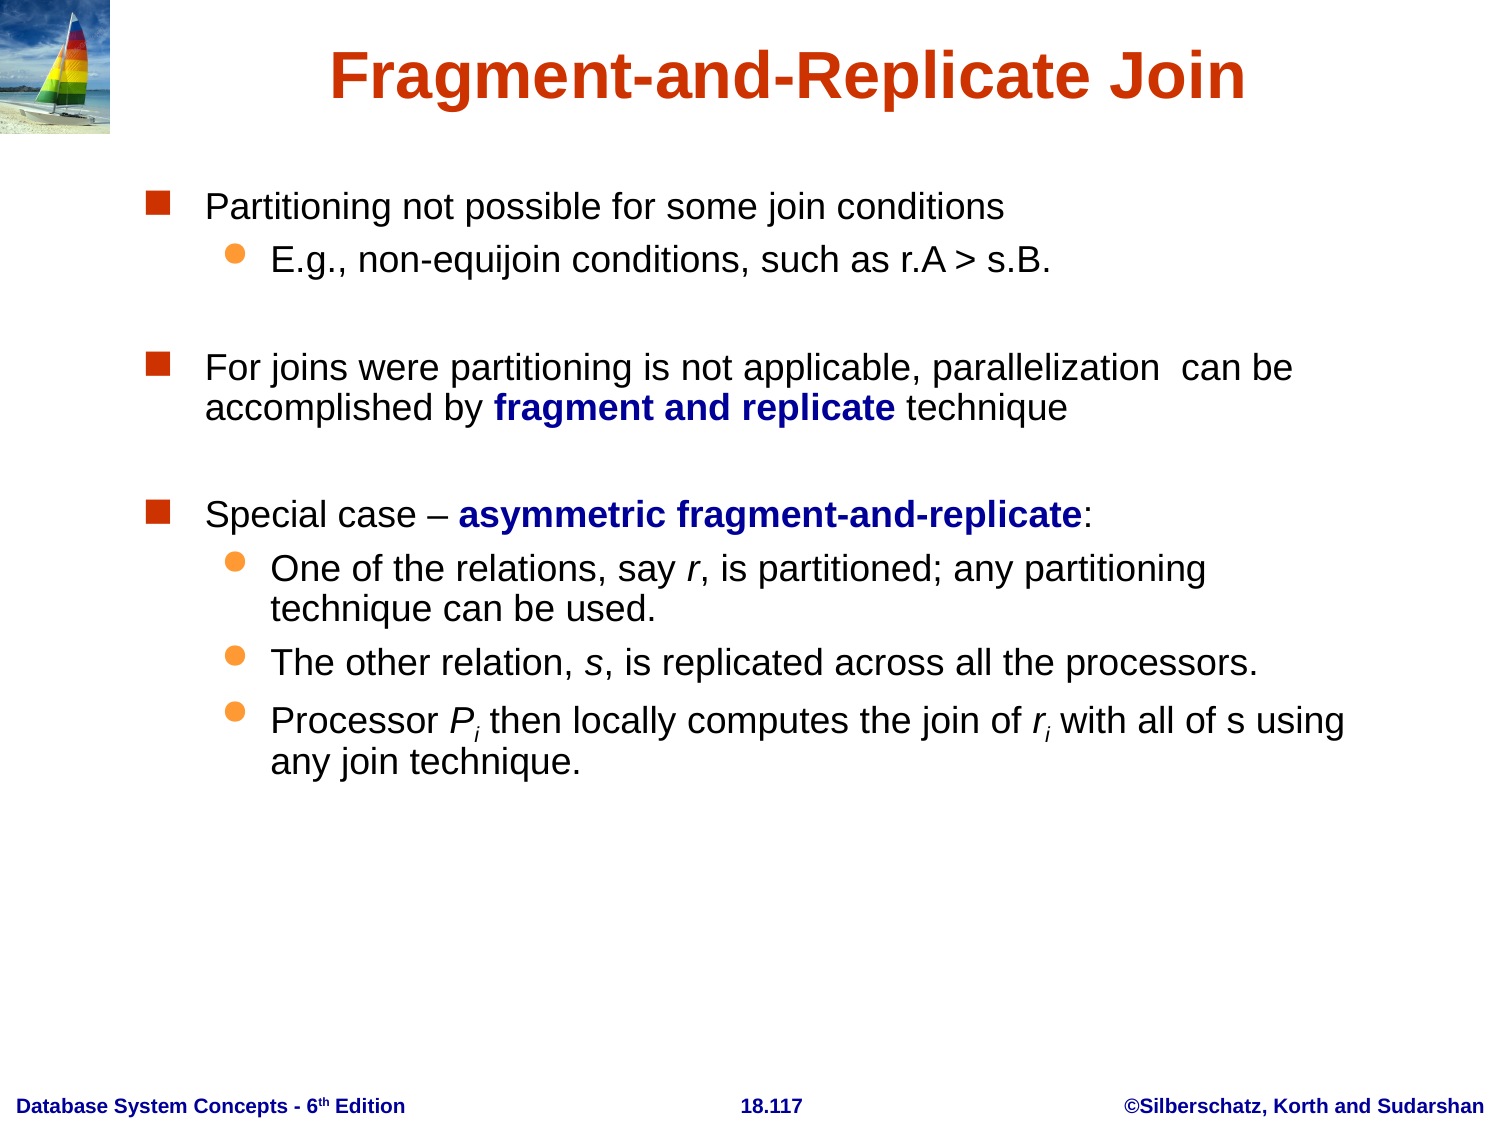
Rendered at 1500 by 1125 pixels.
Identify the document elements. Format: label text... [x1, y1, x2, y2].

picture [0, 0, 110, 134]
list Partitioning not possible for some join conditions E.g., non-equijoin conditions, such as r.A > s.B. For joins were partitioning is not applicable, parallelization can be accomplished by fragment and replicate technique Special case – asymmetric fragment-and-replicate: One of the relations, say r, is partitioned; any partitioning technique can be used. The other relation, s, is replicated across all the processors. Processor Pi then locally computes the join of ri with all of s using any join technique. [133, 179, 1391, 800]
title Fragment-and-Replicate Join [125, 18, 1452, 120]
